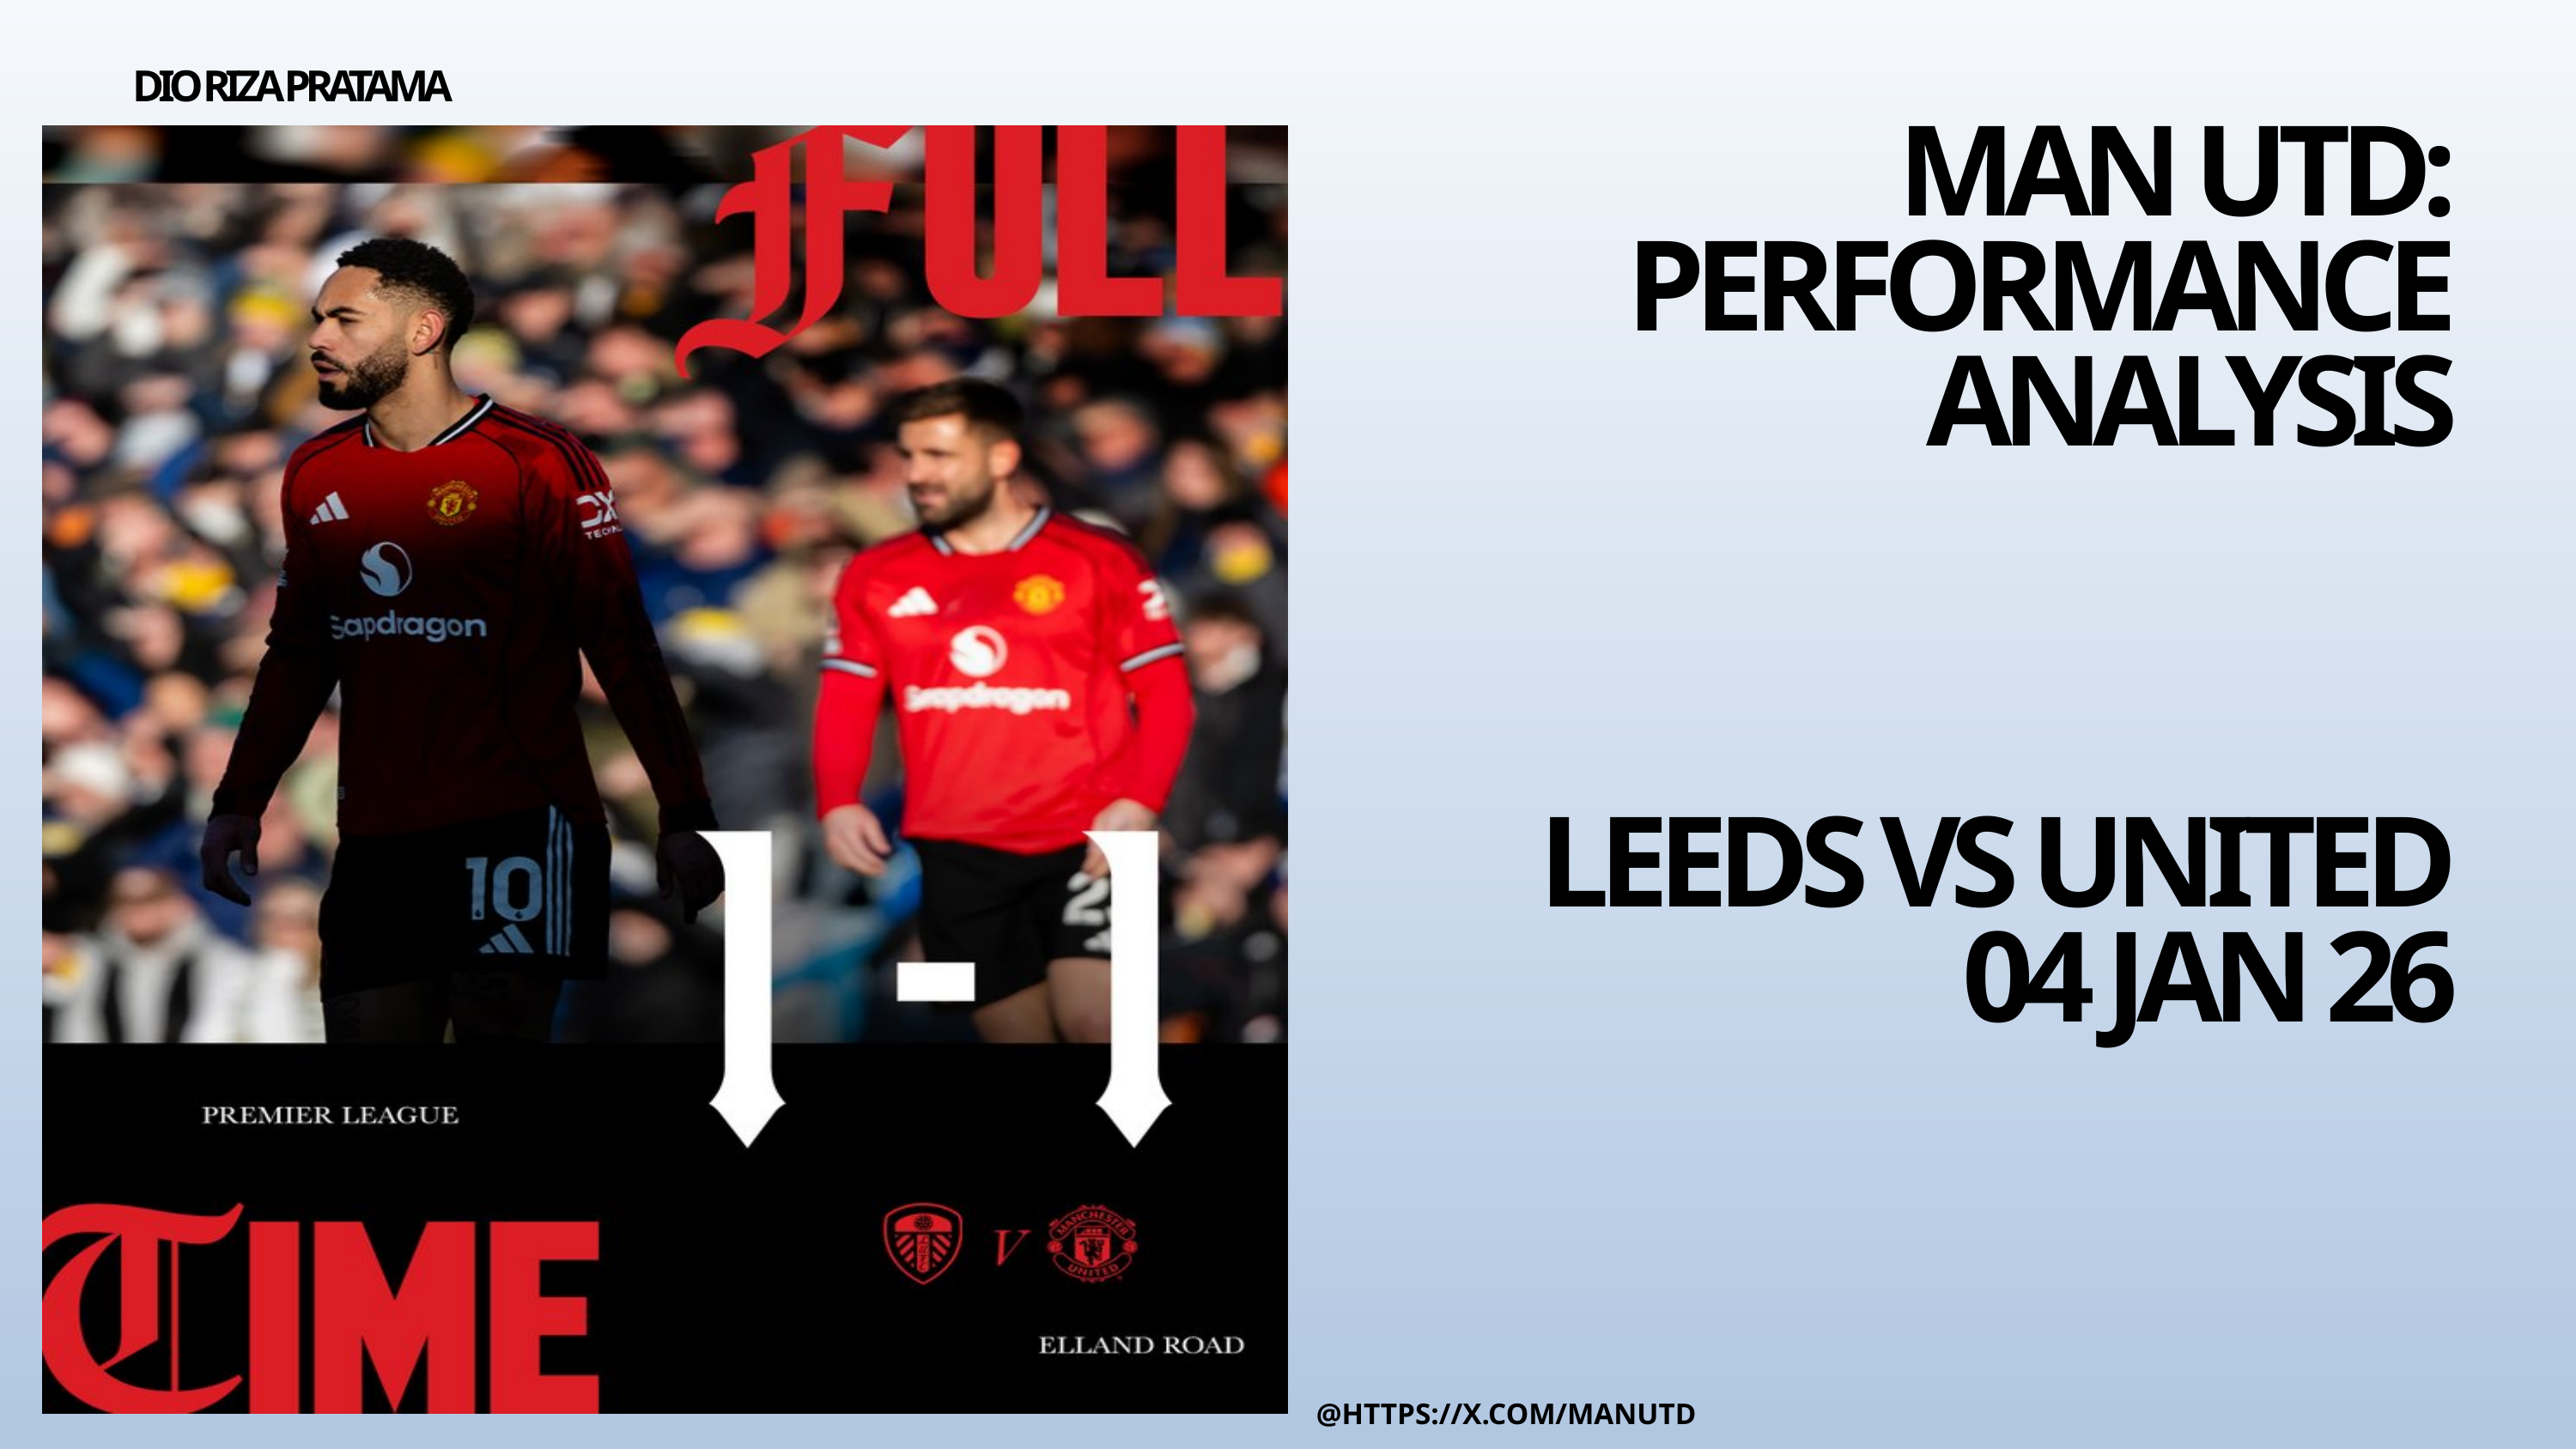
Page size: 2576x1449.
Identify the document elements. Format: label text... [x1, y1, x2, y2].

picture [42, 124, 1289, 1414]
text_box @HTTPS://X.COM/MANUTD [1316, 1390, 1767, 1431]
text_box DIO RIZA PRATAMA [0, 50, 453, 111]
text_box MAN UTD: PERFORMANCE ANALYSIS LEEDS VS UNITED 04 JAN 26 [1290, 125, 2458, 1047]
